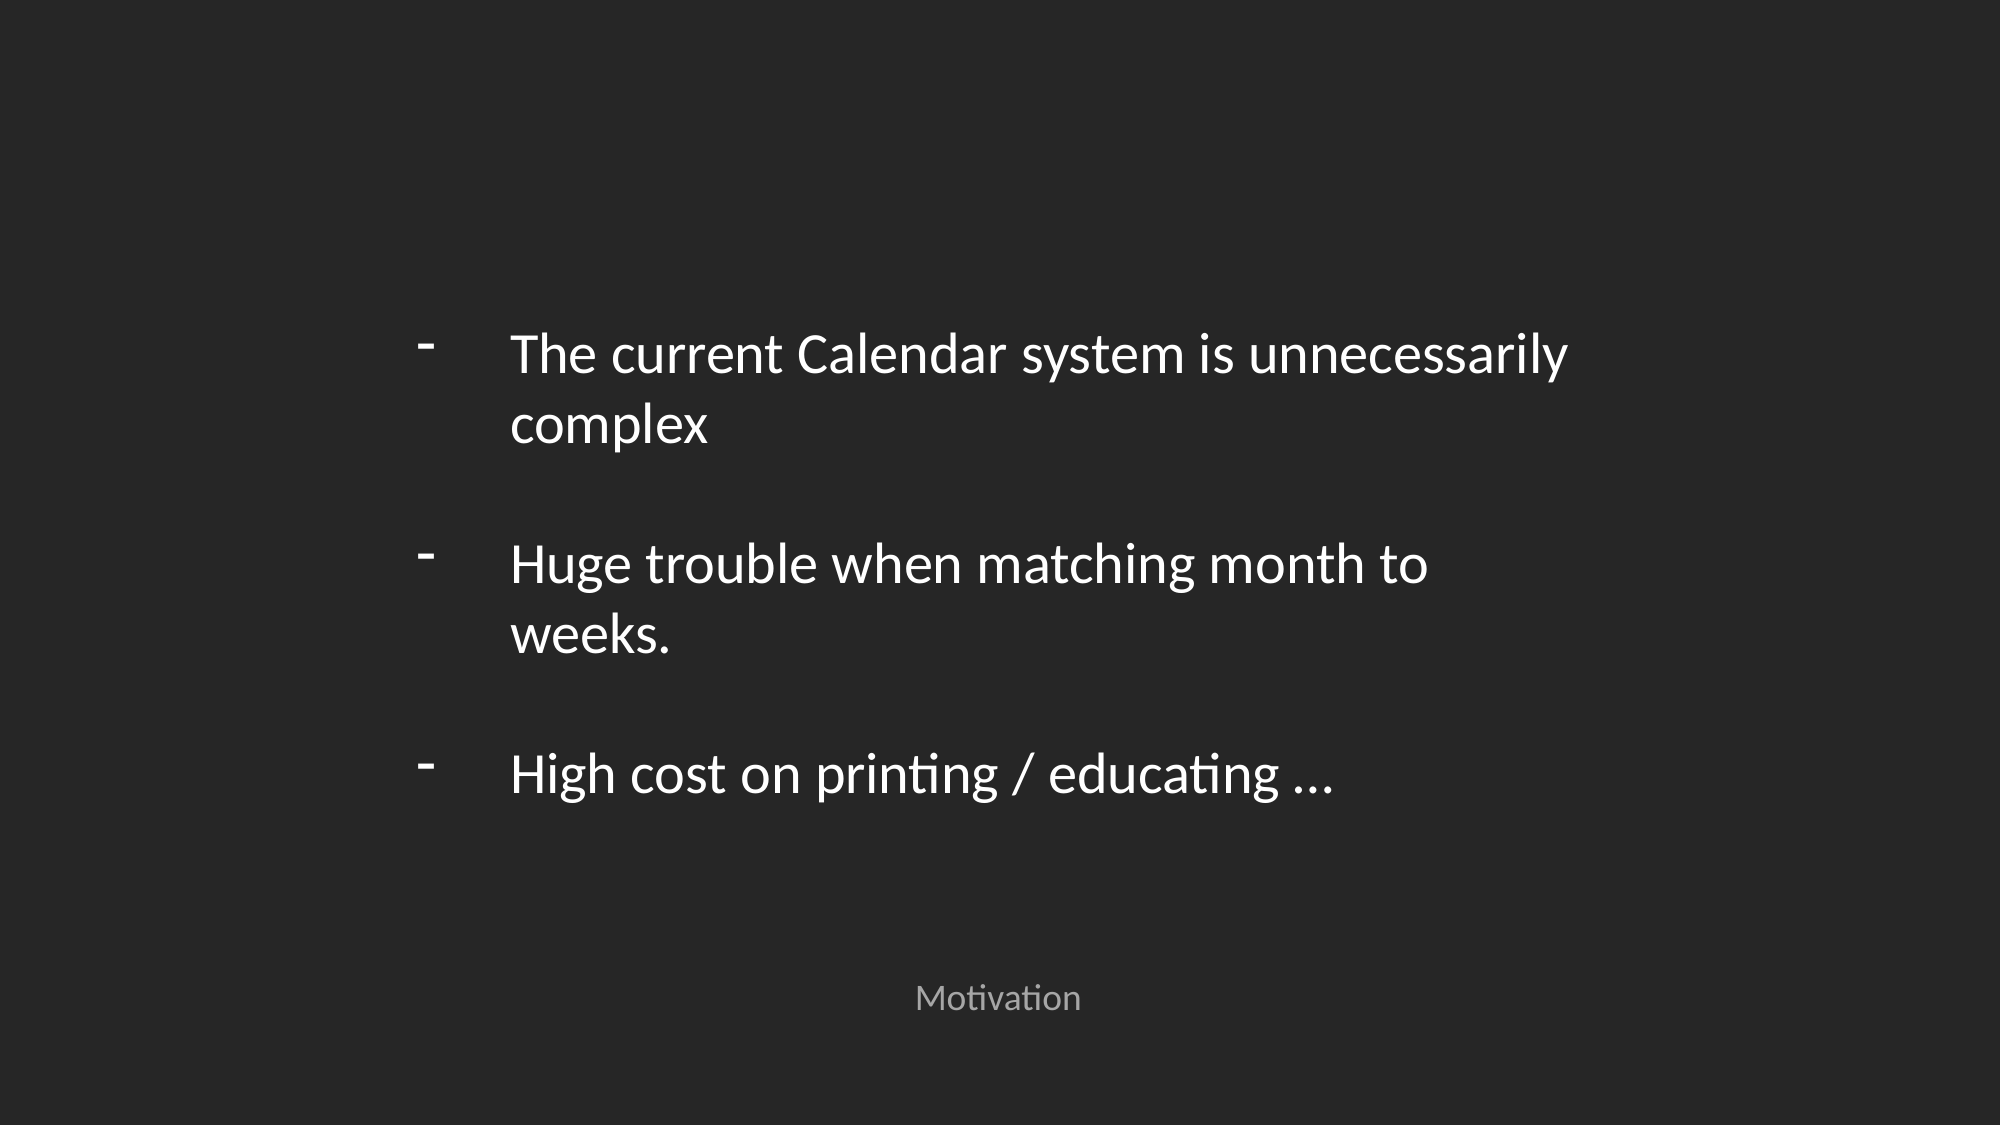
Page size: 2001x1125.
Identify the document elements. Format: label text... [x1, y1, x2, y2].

text_box The current Calendar system is unnecessarily complex Huge trouble when matching month to weeks. High cost on printing / educating … [401, 307, 1599, 883]
text_box Motivation [900, 965, 1100, 1071]
